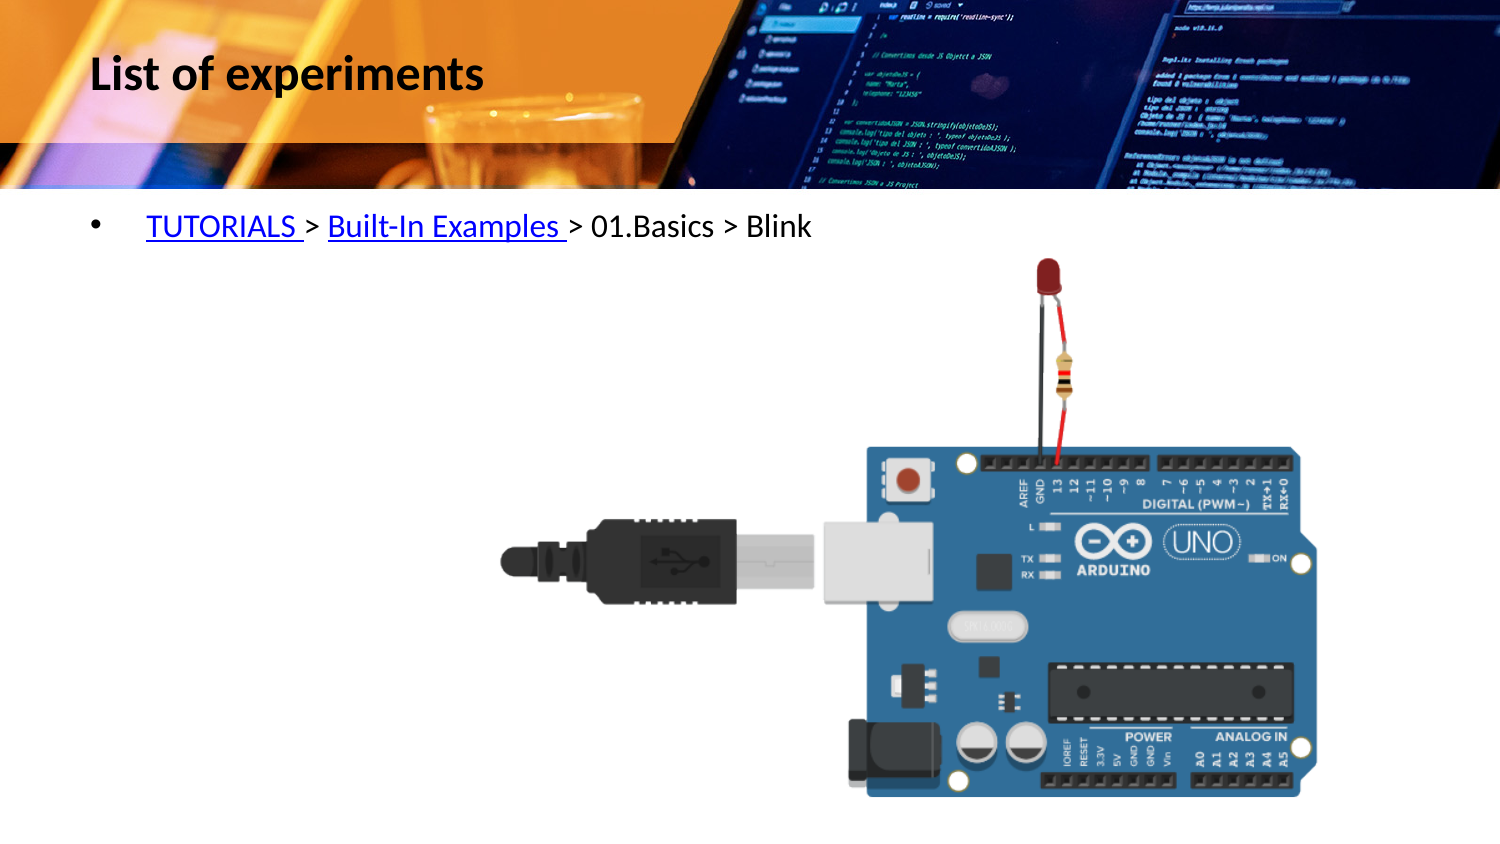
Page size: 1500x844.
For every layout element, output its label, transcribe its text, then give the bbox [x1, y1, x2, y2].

picture [0, 0, 1500, 844]
title List of experiments [75, 33, 1425, 175]
list TUTORIALS > Built-In Examples > 01.Basics > Blink [75, 196, 1026, 347]
